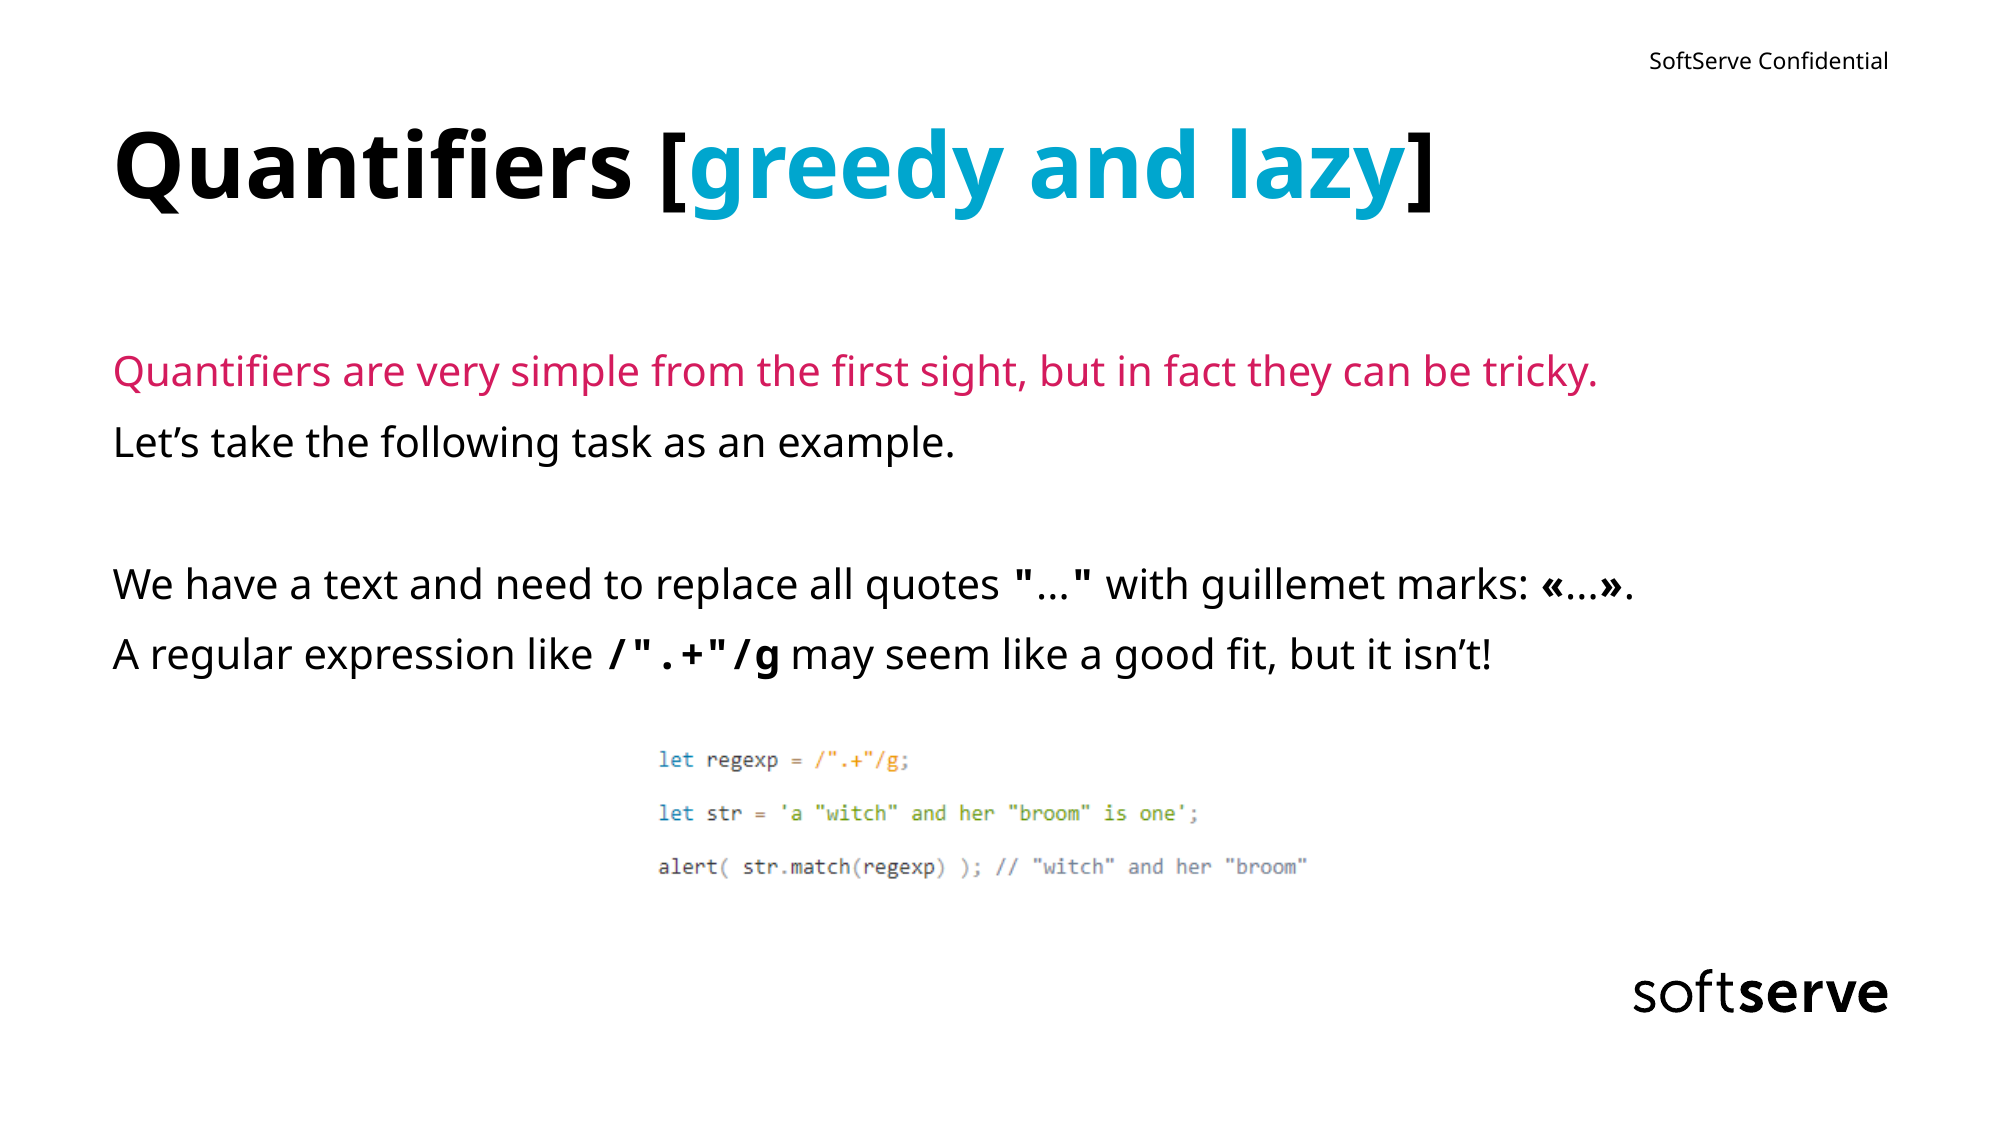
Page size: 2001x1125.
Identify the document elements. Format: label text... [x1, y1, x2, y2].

list Quantifiers are very simple from the first sight, but in fact they can be tricky. Let’s take the following task as an example. We have a text and need to replace all quotes "..." with guillemet marks: «...». A regular expression like /".+"/g may seem like a good fit, but it isn’t! [112, 337, 1888, 900]
picture [648, 723, 1352, 904]
title Quantifiers [greedy and lazy] [112, 112, 1888, 225]
